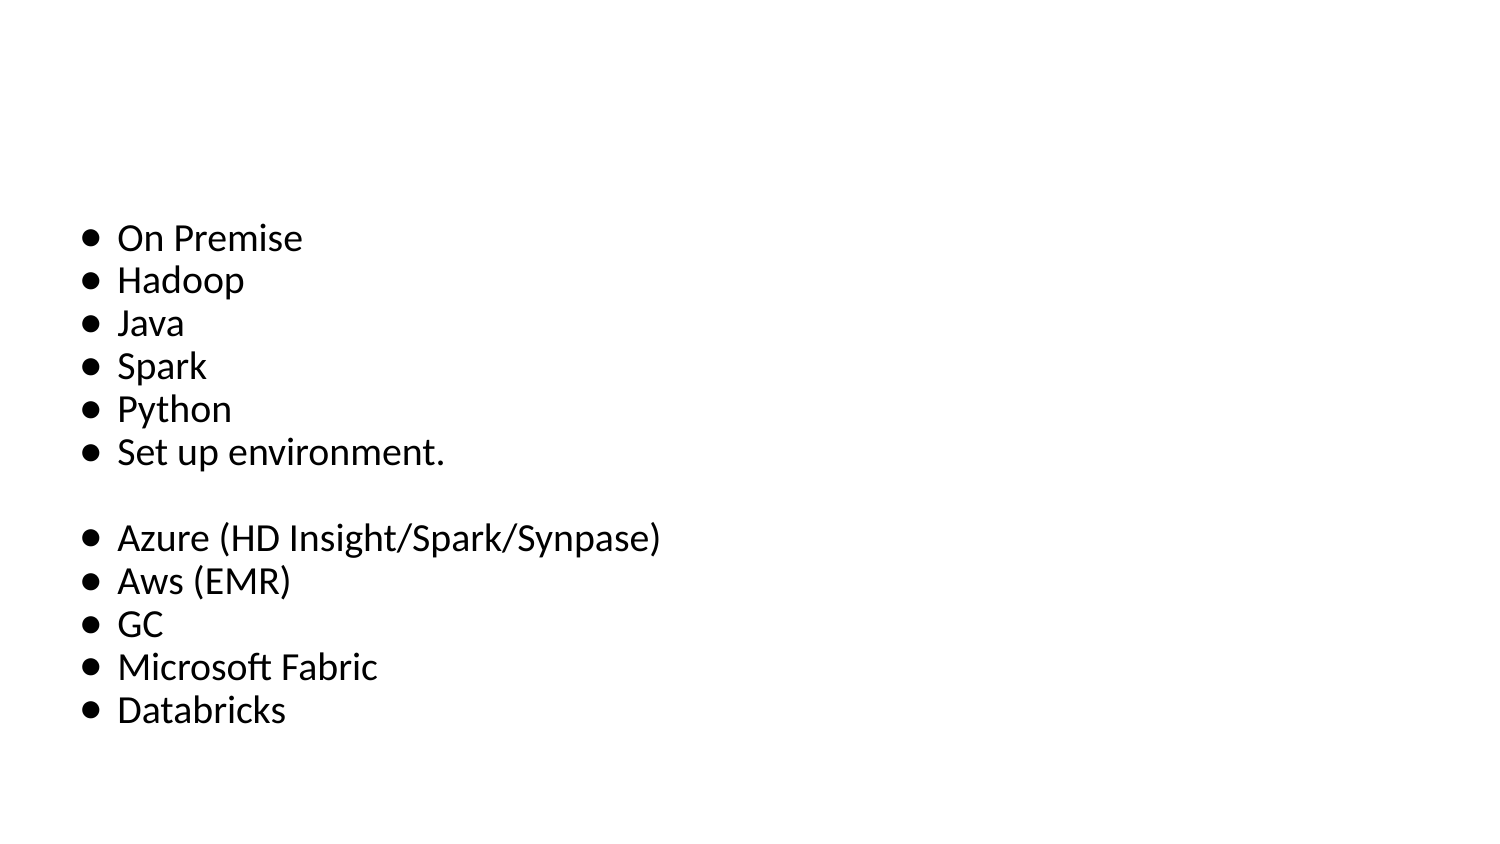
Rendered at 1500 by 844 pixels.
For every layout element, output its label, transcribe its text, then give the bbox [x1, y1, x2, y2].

list On Premise Hadoop Java Spark Python Set up environment. Azure (HD Insight/Spark/Synpase) Aws (EMR) GC Microsoft Fabric Databricks [51, 201, 1449, 750]
